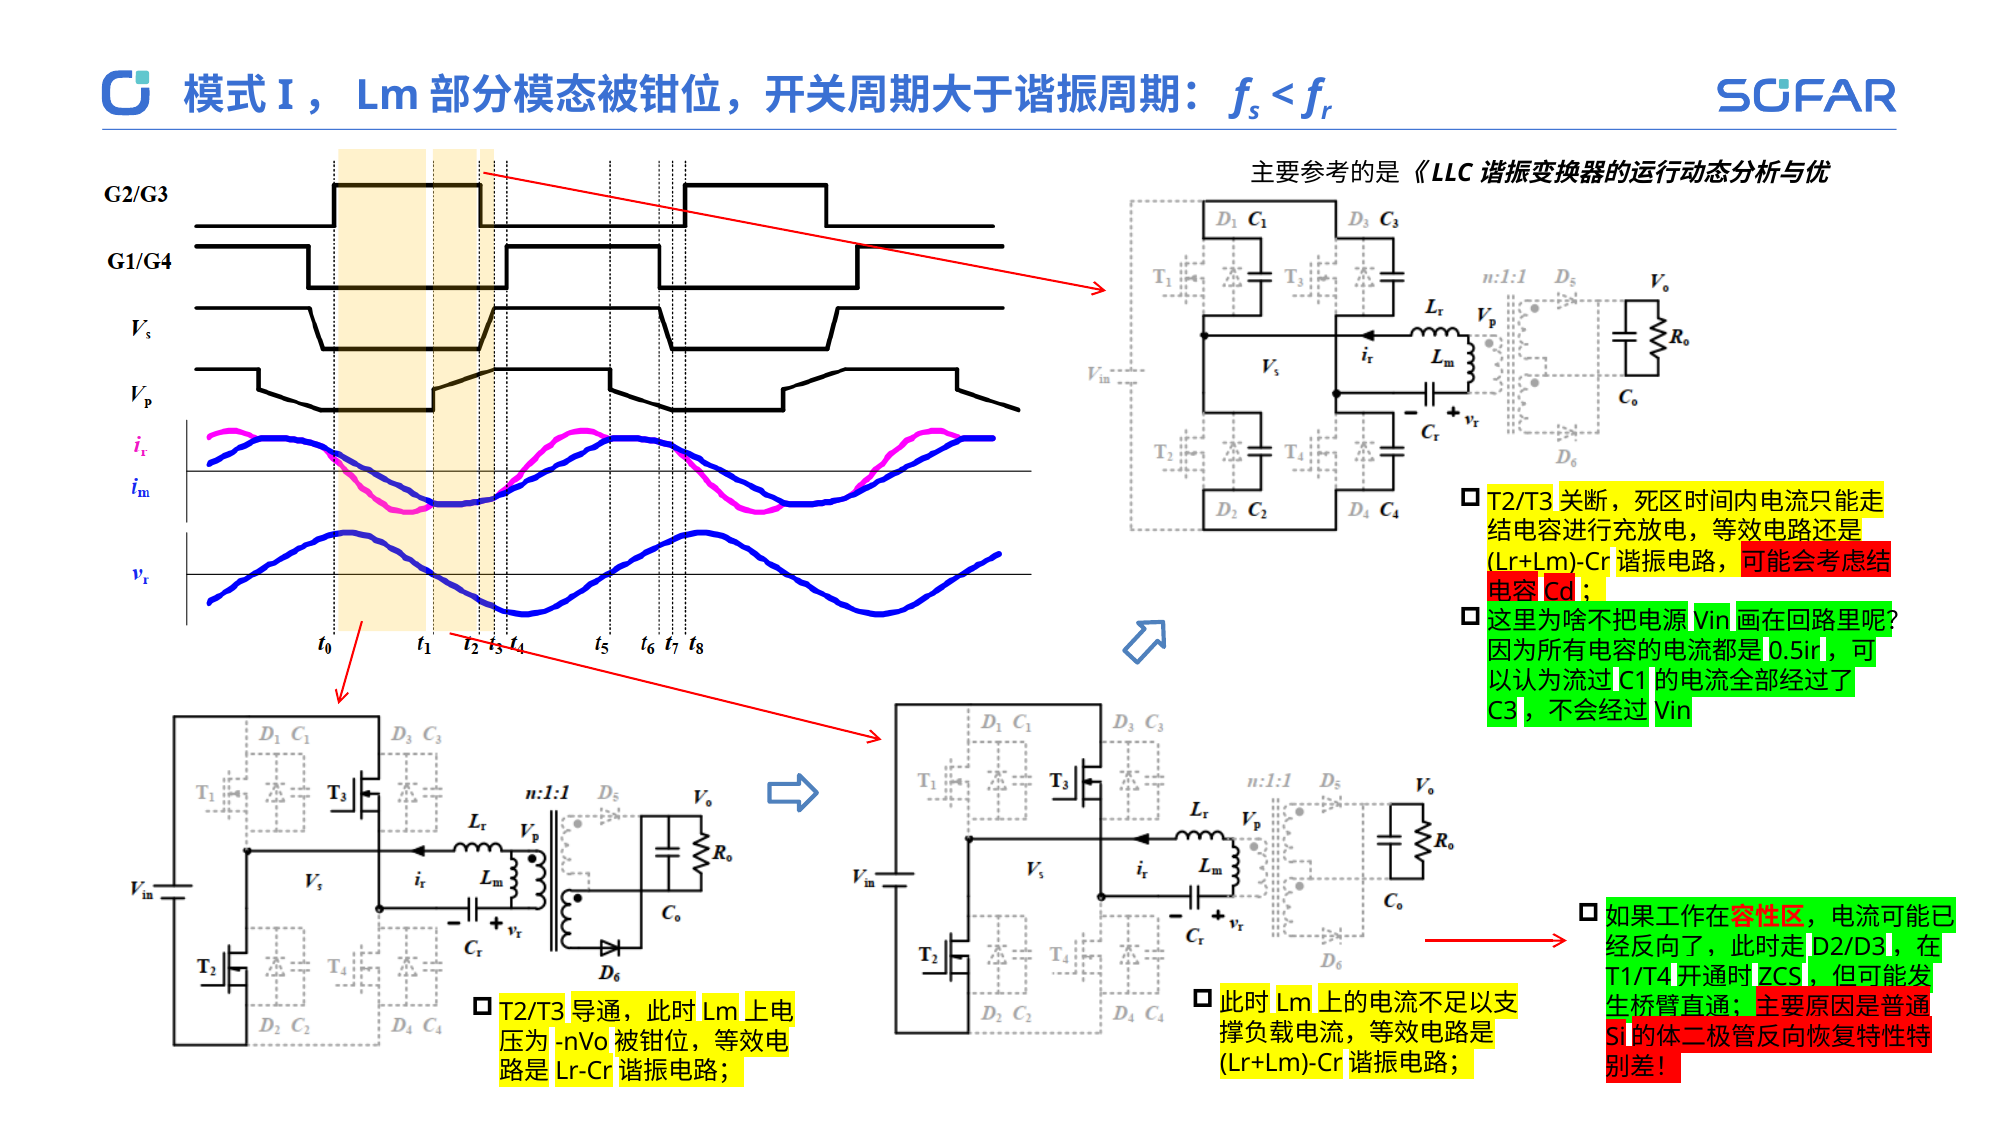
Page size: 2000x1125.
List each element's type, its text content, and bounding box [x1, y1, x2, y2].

picture [1082, 185, 1698, 541]
text_box 主要参考的是《LLC谐振变换器的运行动态分析与优化》 [1236, 149, 1888, 210]
text_box 如果工作在容性区，电流可能已经反向了，此时走D2/D3，在T1/T4开通时ZCS，但可能发生桥臂直通；主要原因是普通Si的体二极管反向恢复特性特别差！ [1562, 893, 1971, 1059]
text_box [338, 620, 363, 705]
text_box T2/T3关断，死区时间内电流只能走结电容进行充放电，等效电路还是(Lr+Lm)-Cr谐振电路，可能会考虑结电容Cd； 这里为啥不把电源Vin画在回路里呢？因为所有电容的电流都是0.5ir，可以认为流过C1的电流全部经过了C3，不会经过Vin [1444, 477, 1907, 727]
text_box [483, 172, 1107, 291]
picture [101, 148, 1036, 657]
picture [102, 78, 1897, 130]
picture [125, 703, 741, 1064]
text_box [1122, 619, 1167, 665]
list 模式I，Lm部分模态被钳位，开关周期大于谐振周期：fs < fr [169, 60, 1403, 113]
picture [845, 692, 1457, 1052]
text_box [767, 773, 819, 813]
text_box T2/T3导通，此时Lm上电压为-nVo被钳位，等效电路是Lr-Cr谐振电路； [456, 987, 818, 1084]
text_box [449, 633, 882, 740]
text_box 此时Lm上的电流不足以支撑负载电流，等效电路是(Lr+Lm)-Cr谐振电路； [1176, 979, 1539, 1074]
